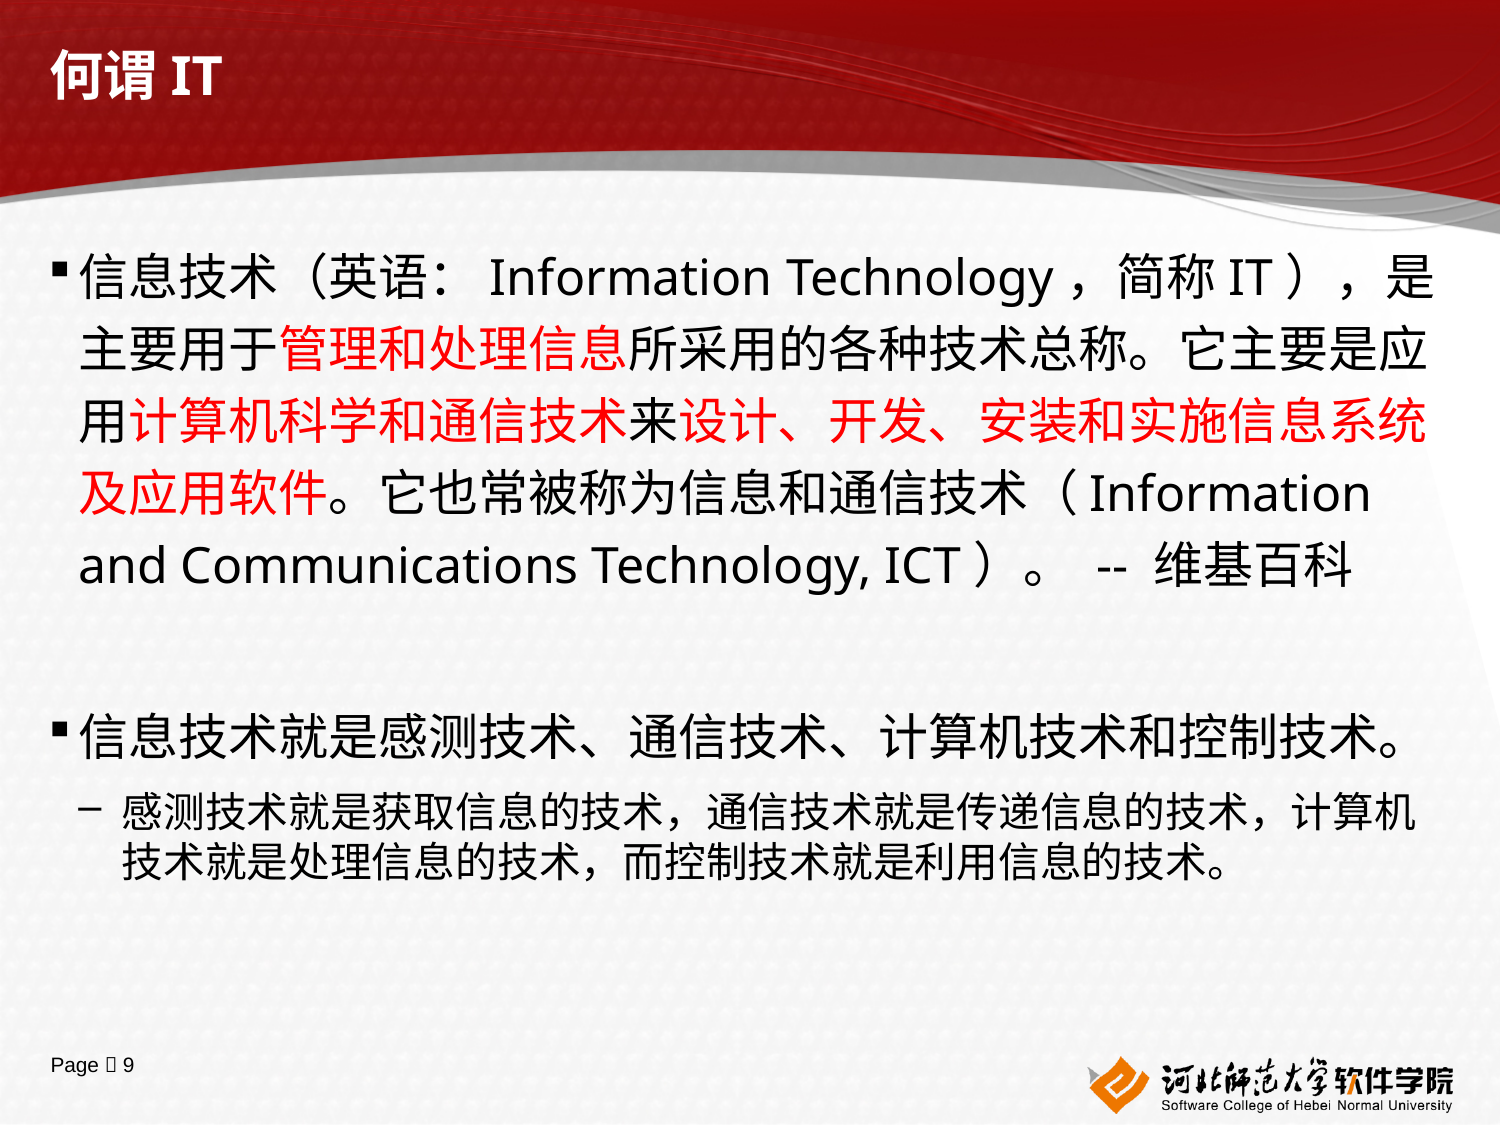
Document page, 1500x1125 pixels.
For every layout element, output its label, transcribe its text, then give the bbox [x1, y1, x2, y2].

picture [0, 0, 1500, 1125]
title 何谓IT [48, 41, 1448, 148]
list 信息技术（英语：Information Technology，简称IT），是主要用于管理和处理信息所采用的各种技术总称。它主要是应用计算机科学和通信技术来设计、开发、安装和实施信息系统及应用软件。它也常被称为信息和通信技术（Information and Communications Technology, ICT）。 -- 维基百科 信息技术就是感测技术、通信技术、计算机技术和控制技术。 感测技术就是获取信息的技术，通信技术就是传递信息的技术，计算机技术就是处理信息的技术，而控制技术就是利用信息的技术。 [48, 233, 1448, 1094]
